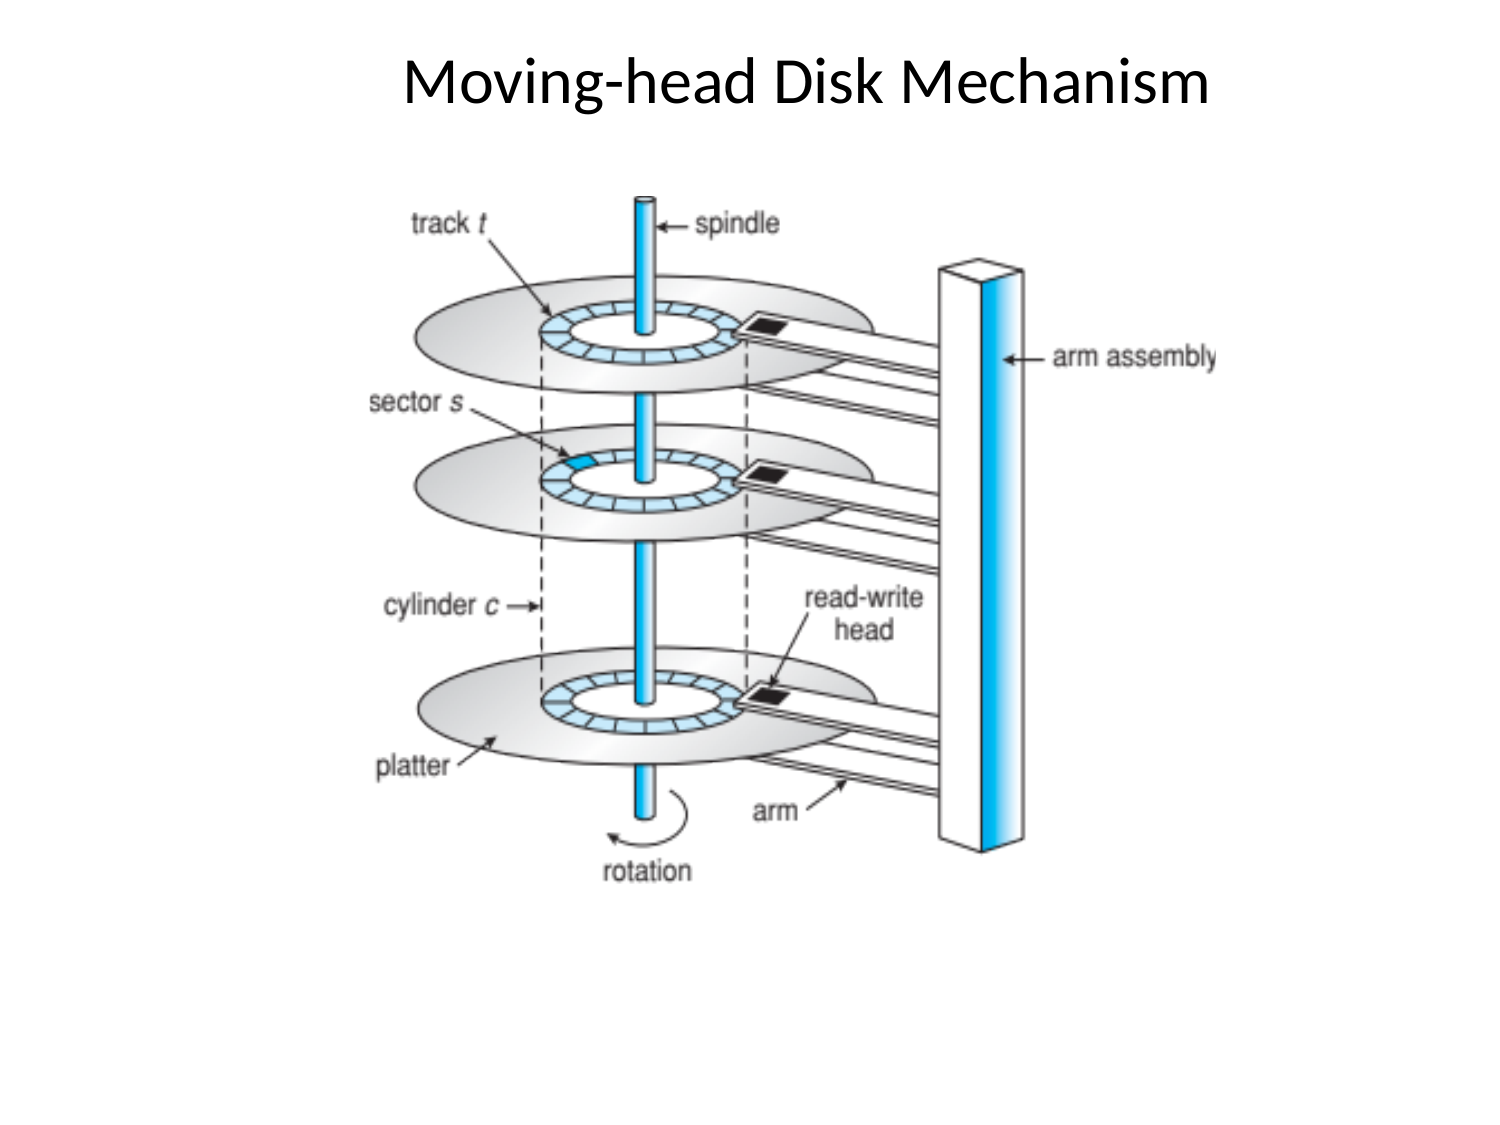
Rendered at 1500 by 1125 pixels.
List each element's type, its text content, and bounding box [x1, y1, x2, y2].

picture [369, 196, 1216, 887]
title Moving-head Disk Mechanism [190, 29, 1425, 125]
